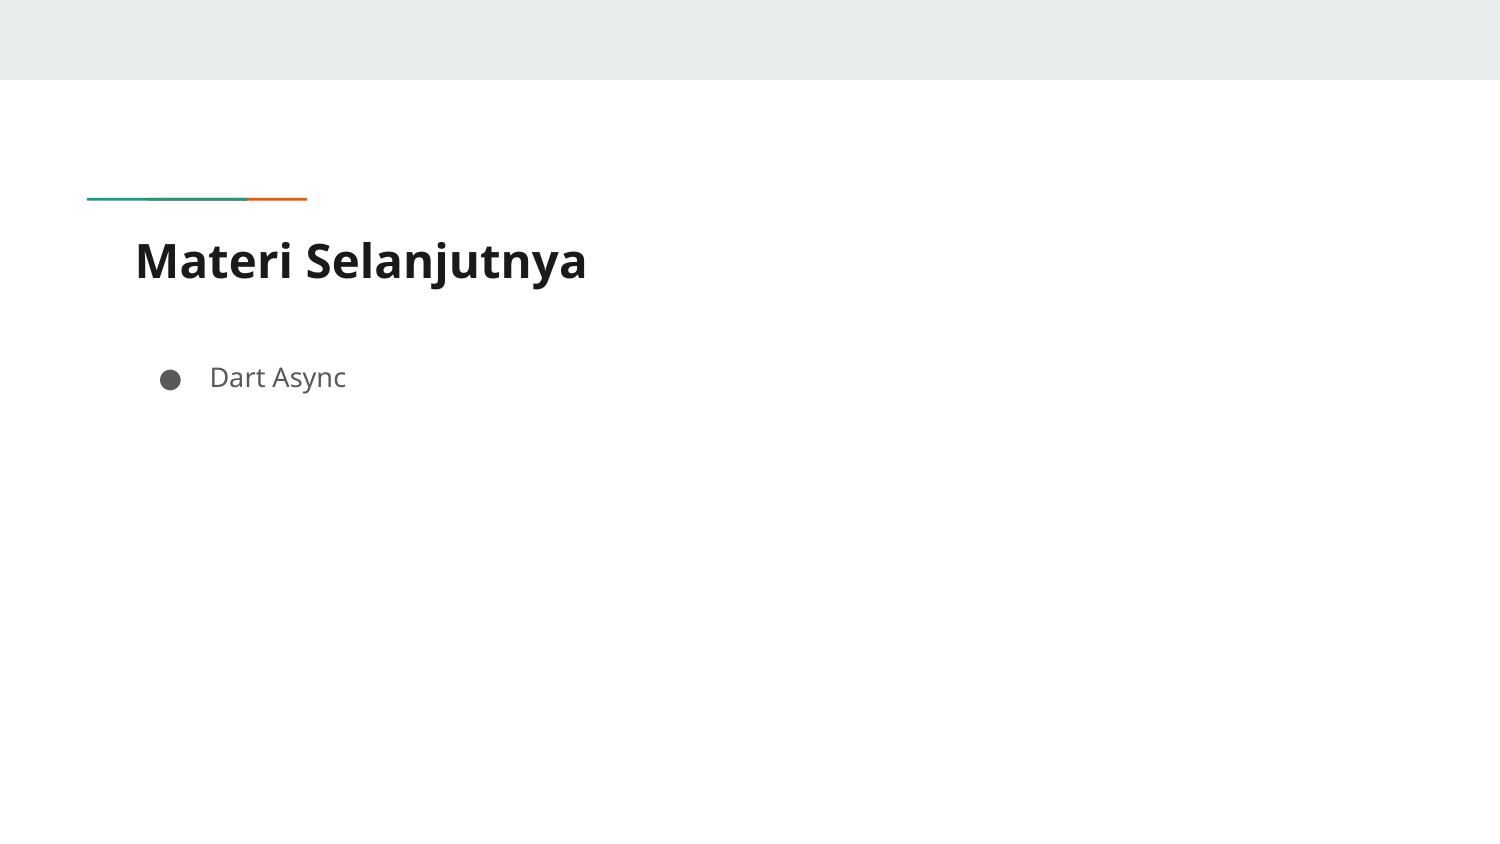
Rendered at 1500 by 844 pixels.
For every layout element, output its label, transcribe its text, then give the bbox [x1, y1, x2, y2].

title Materi Selanjutnya [119, 216, 1381, 305]
list Dart Async [119, 341, 1381, 712]
